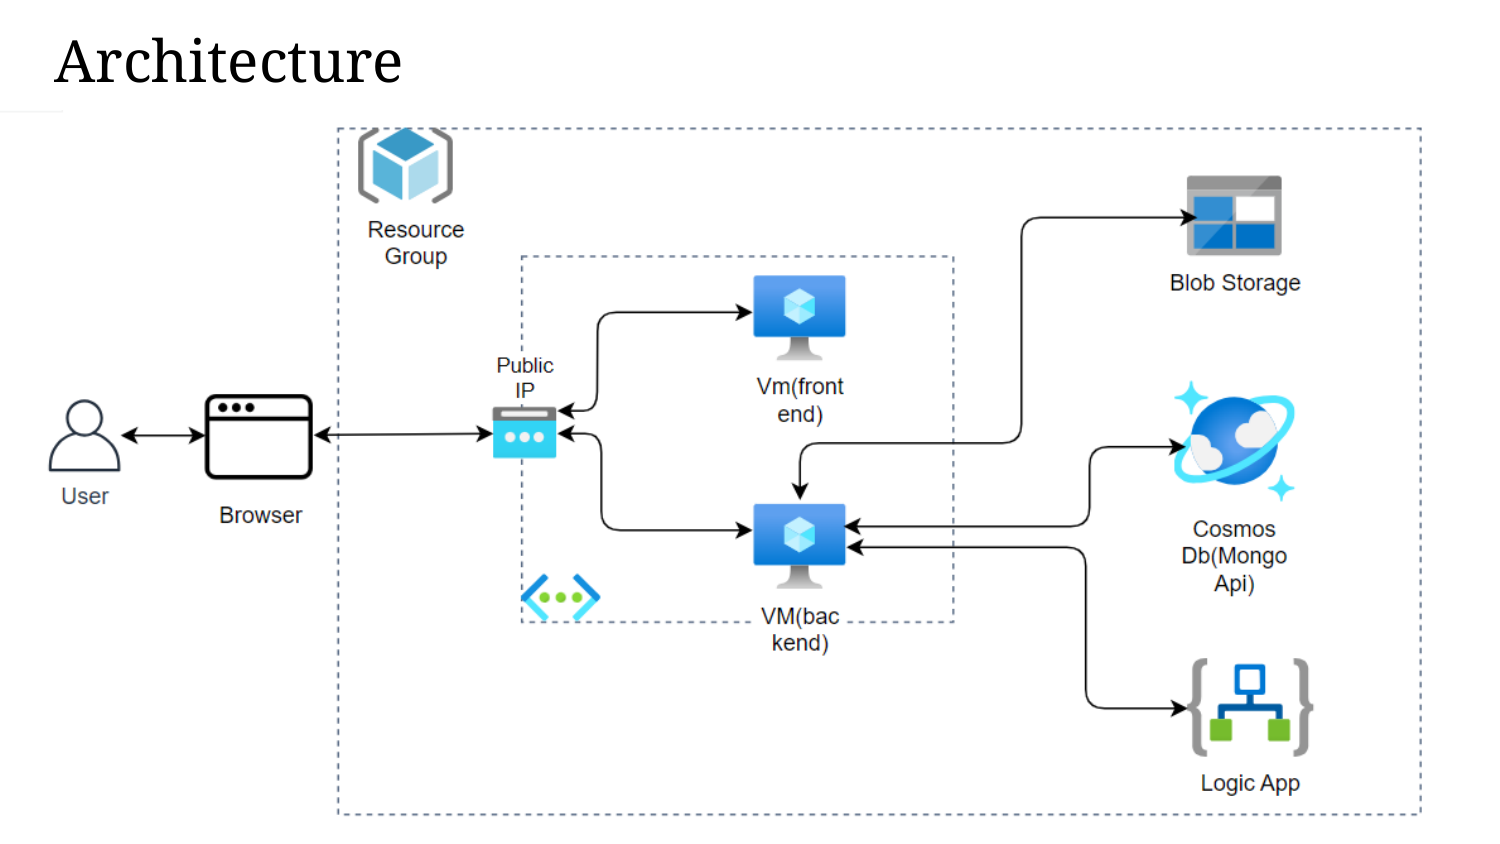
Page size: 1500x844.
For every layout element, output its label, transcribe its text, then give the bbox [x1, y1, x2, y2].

title Architecture [54, 22, 1206, 95]
picture [0, 110, 1500, 844]
